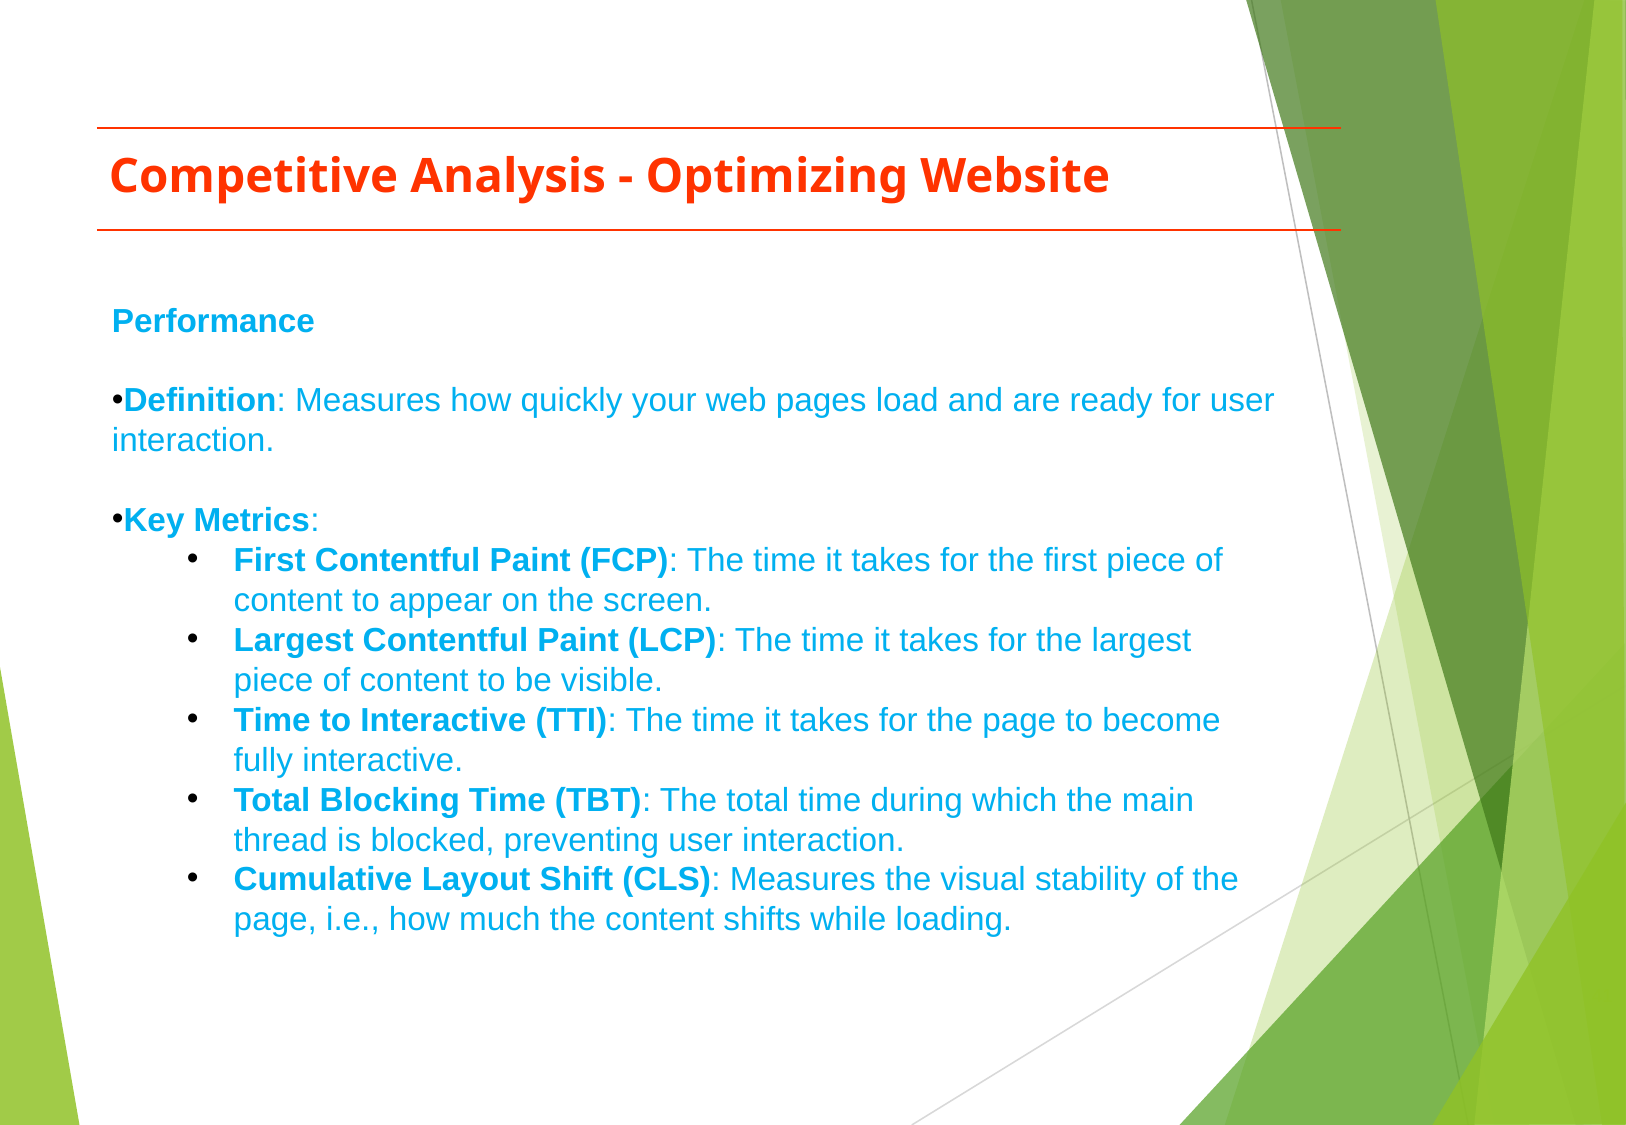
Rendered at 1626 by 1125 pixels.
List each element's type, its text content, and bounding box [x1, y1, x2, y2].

slide_number ‹#› [1259, 970, 1625, 1020]
text_box Performance Definition: Measures how quickly your web pages load and are ready for user interaction. Key Metrics: First Contentful Paint (FCP): The time it takes for the first piece of content to appear on the screen. Largest Contentful Paint (LCP): The time it takes for the largest piece of content to be visible. Time to Interactive (TTI): The time it takes for the page to become fully interactive. Total Blocking Time (TBT): The total time during which the main thread is blocked, preventing user interaction. Cumulative Layout Shift (CLS): Measures the visual stability of the page, i.e., how much the content shifts while loading. [96, 291, 1293, 945]
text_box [96, 128, 1461, 238]
